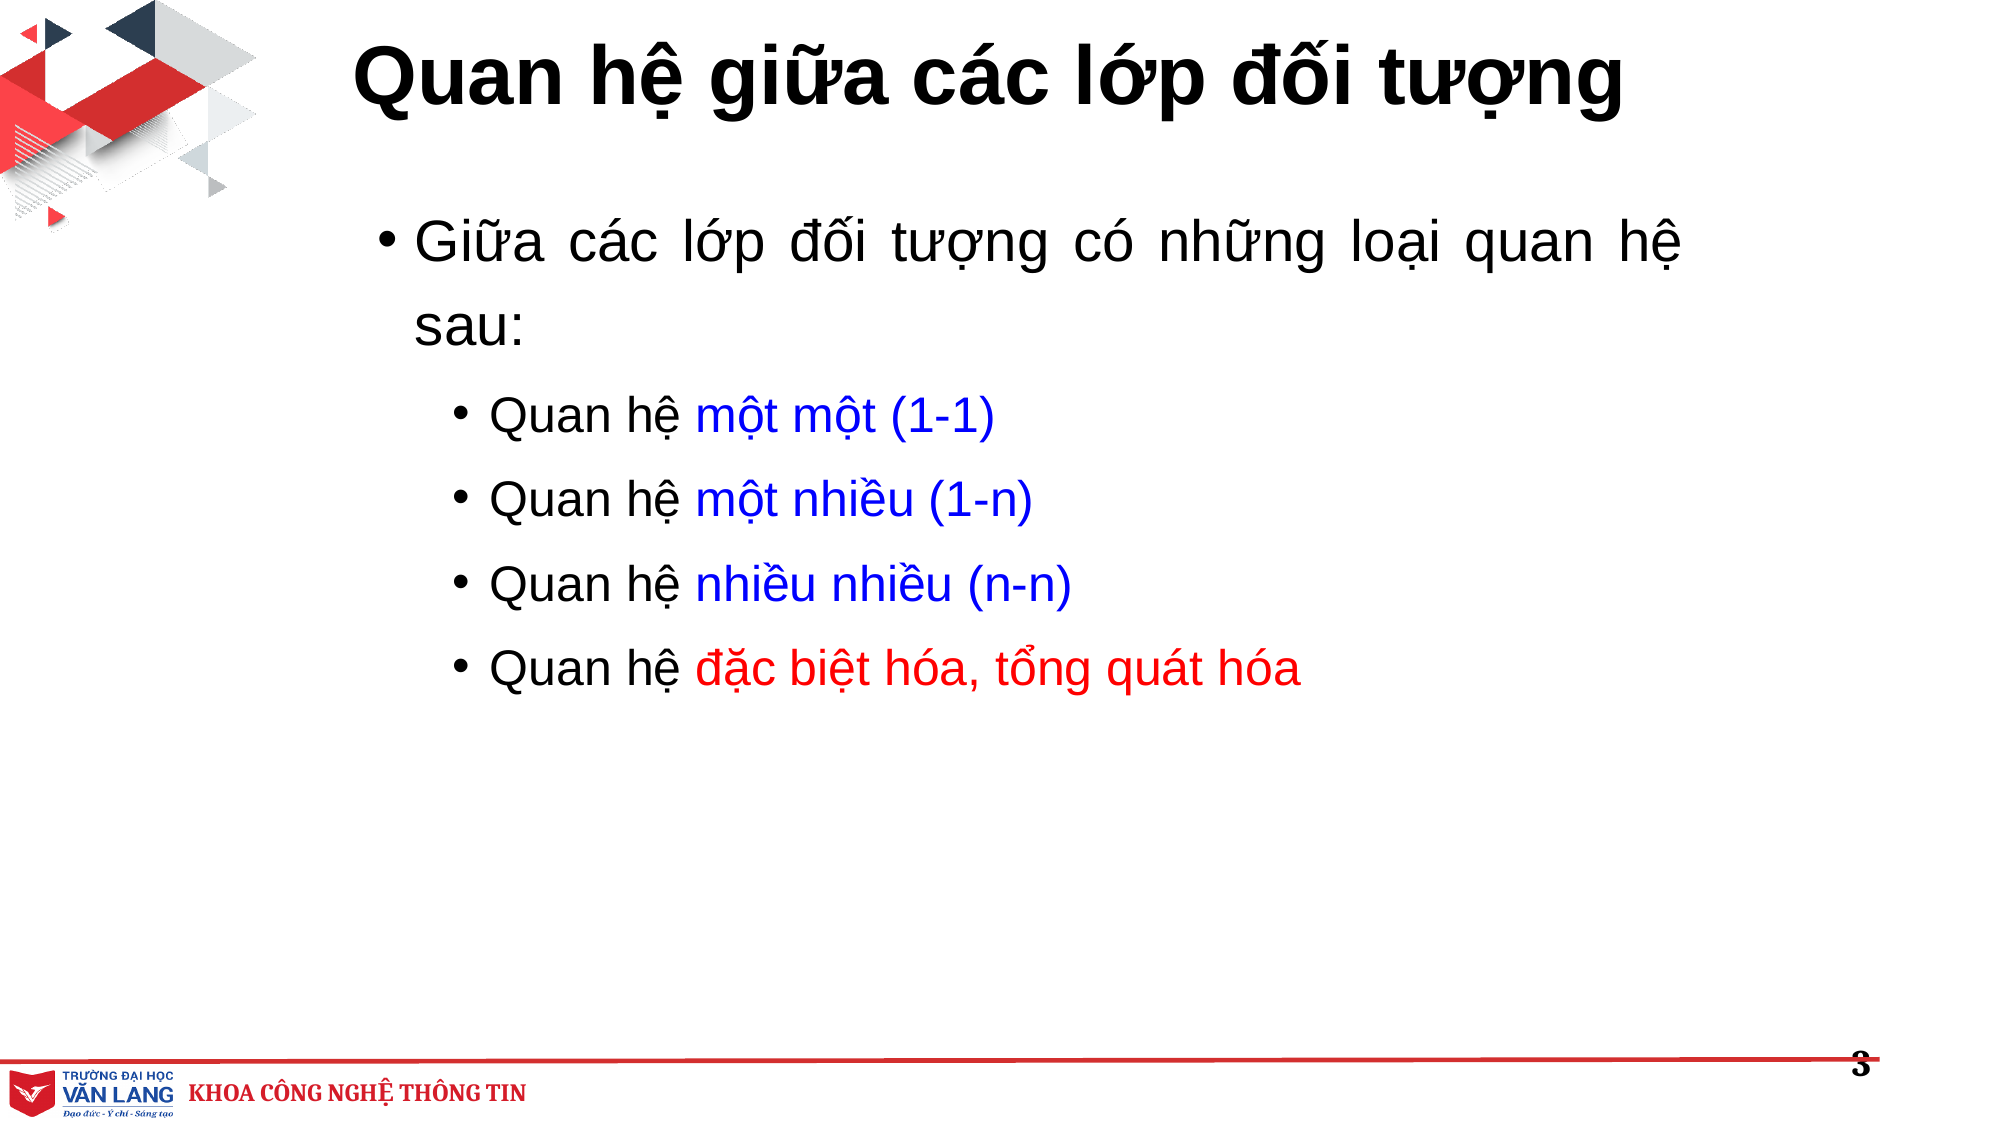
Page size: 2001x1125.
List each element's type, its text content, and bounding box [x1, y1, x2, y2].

list Giữa các lớp đối tượng có những loại quan hệ sau: Quan hệ một một (1-1) Quan hệ một nhiều (1-n) Quan hệ nhiều nhiều (n-n) Quan hệ đặc biệt hóa, tổng quát hóa [362, 182, 1700, 1038]
title Quan hệ giữa các lớp đối tượng [337, 24, 1750, 138]
picture [8, 1069, 173, 1118]
picture [0, 0, 256, 233]
